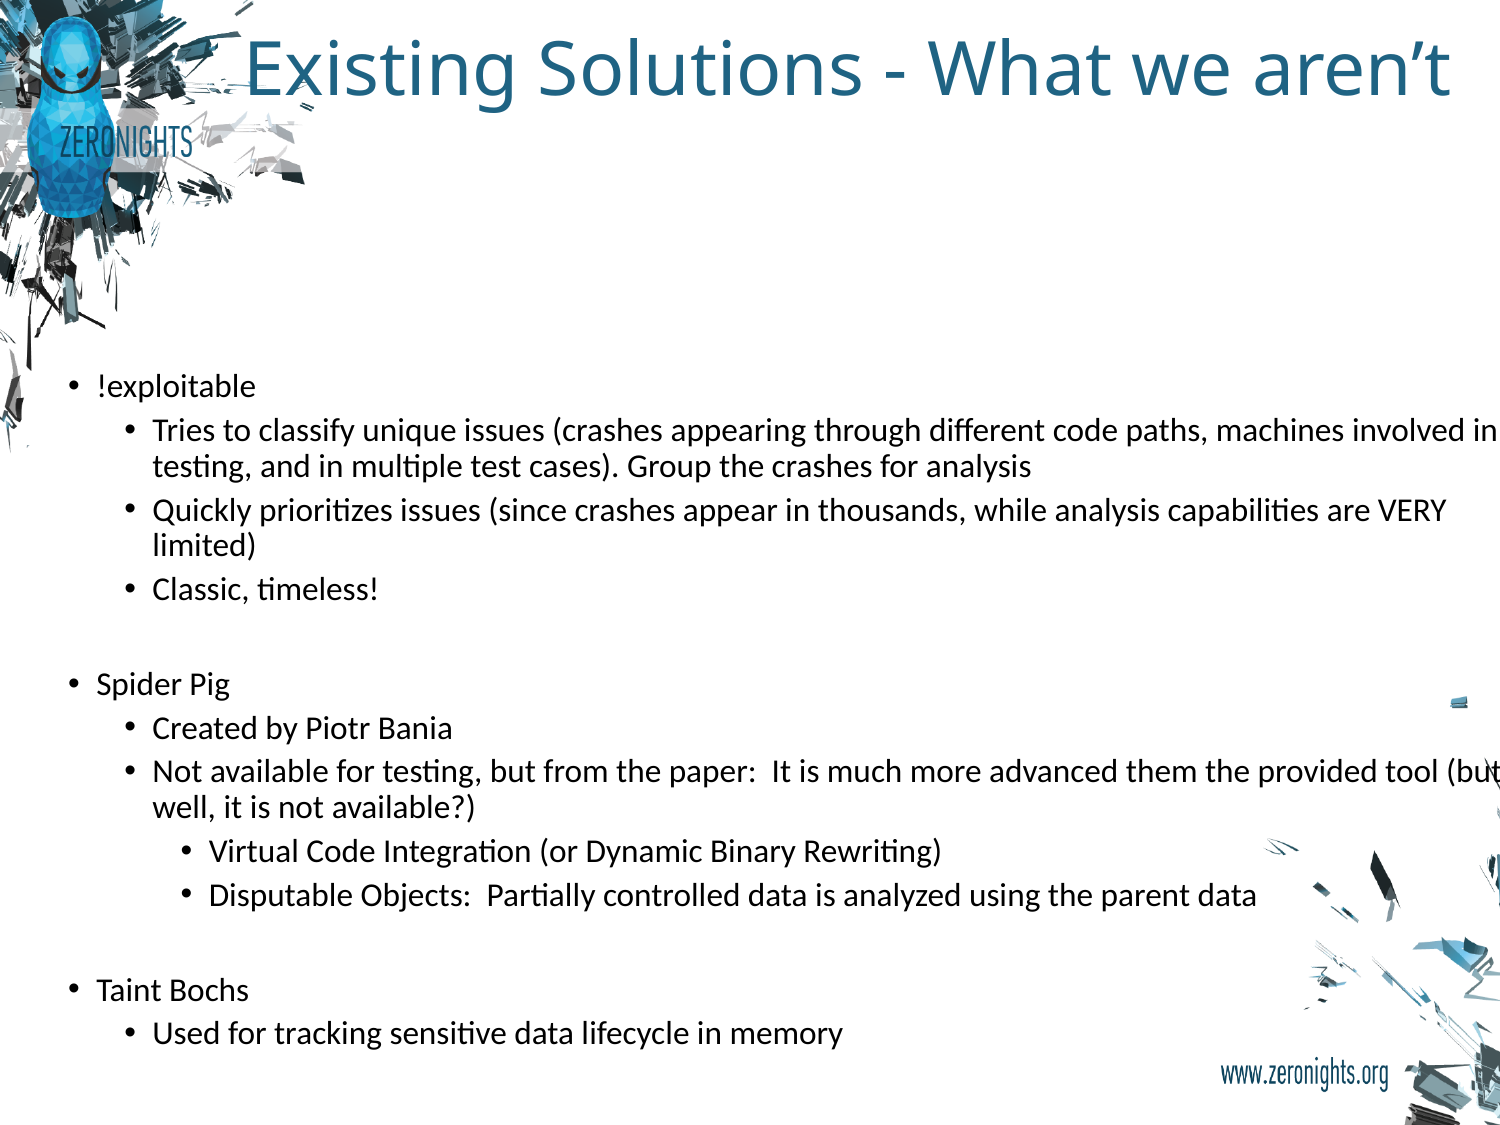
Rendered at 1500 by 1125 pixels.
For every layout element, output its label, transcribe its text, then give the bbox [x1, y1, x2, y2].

picture [0, 0, 352, 489]
list !exploitable Tries to classify unique issues (crashes appearing through different code paths, machines involved in testing, and in multiple test cases). Group the crashes for analysis Quickly prioritizes issues (since crashes appear in thousands, while analysis capabilities are VERY limited) Classic, timeless! Spider Pig Created by Piotr Bania Not available for testing, but from the paper: It is much more advanced them the provided tool (but well, it is not available?) Virtual Code Integration (or Dynamic Binary Rewriting) Disputable Objects: Partially controlled data is analyzed using the parent data Taint Bochs Used for tracking sensitive data lifecycle in memory [53, 361, 1500, 1125]
title Existing Solutions - What we aren’t [172, 30, 1500, 189]
